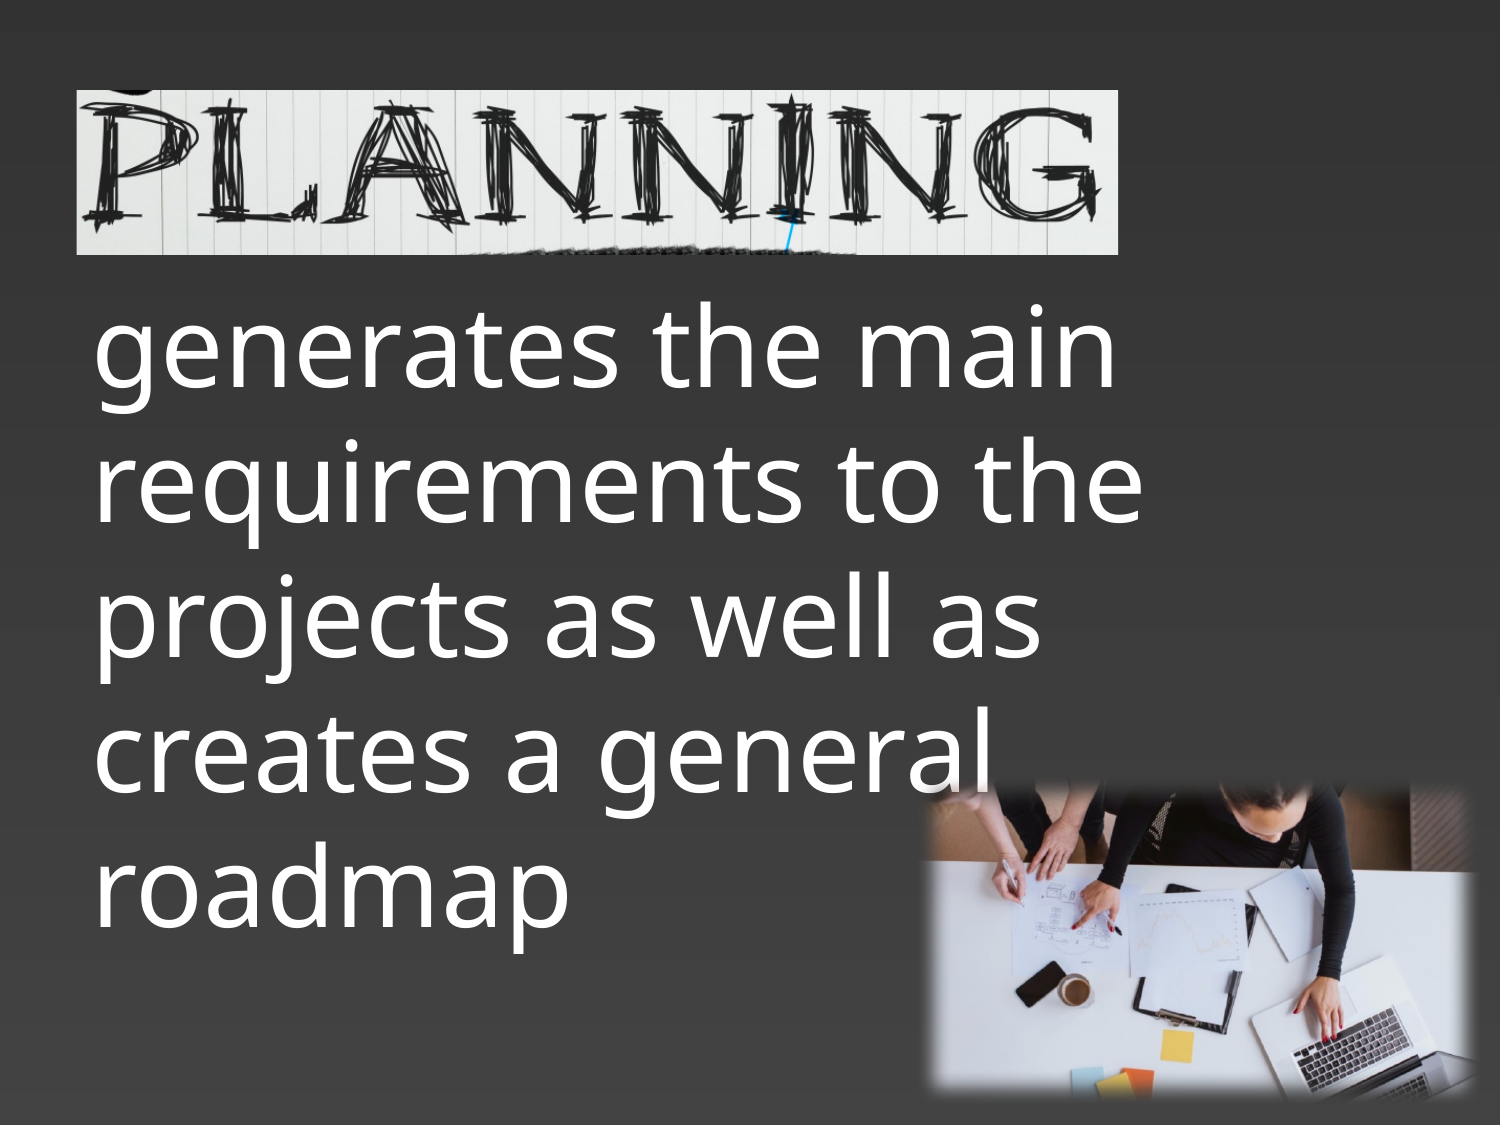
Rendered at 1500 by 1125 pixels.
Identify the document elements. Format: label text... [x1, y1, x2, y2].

picture [915, 773, 1488, 1105]
picture [76, 89, 1119, 255]
text_box generates the main requirements to the projects as well as creates a general roadmap [76, 267, 1447, 957]
